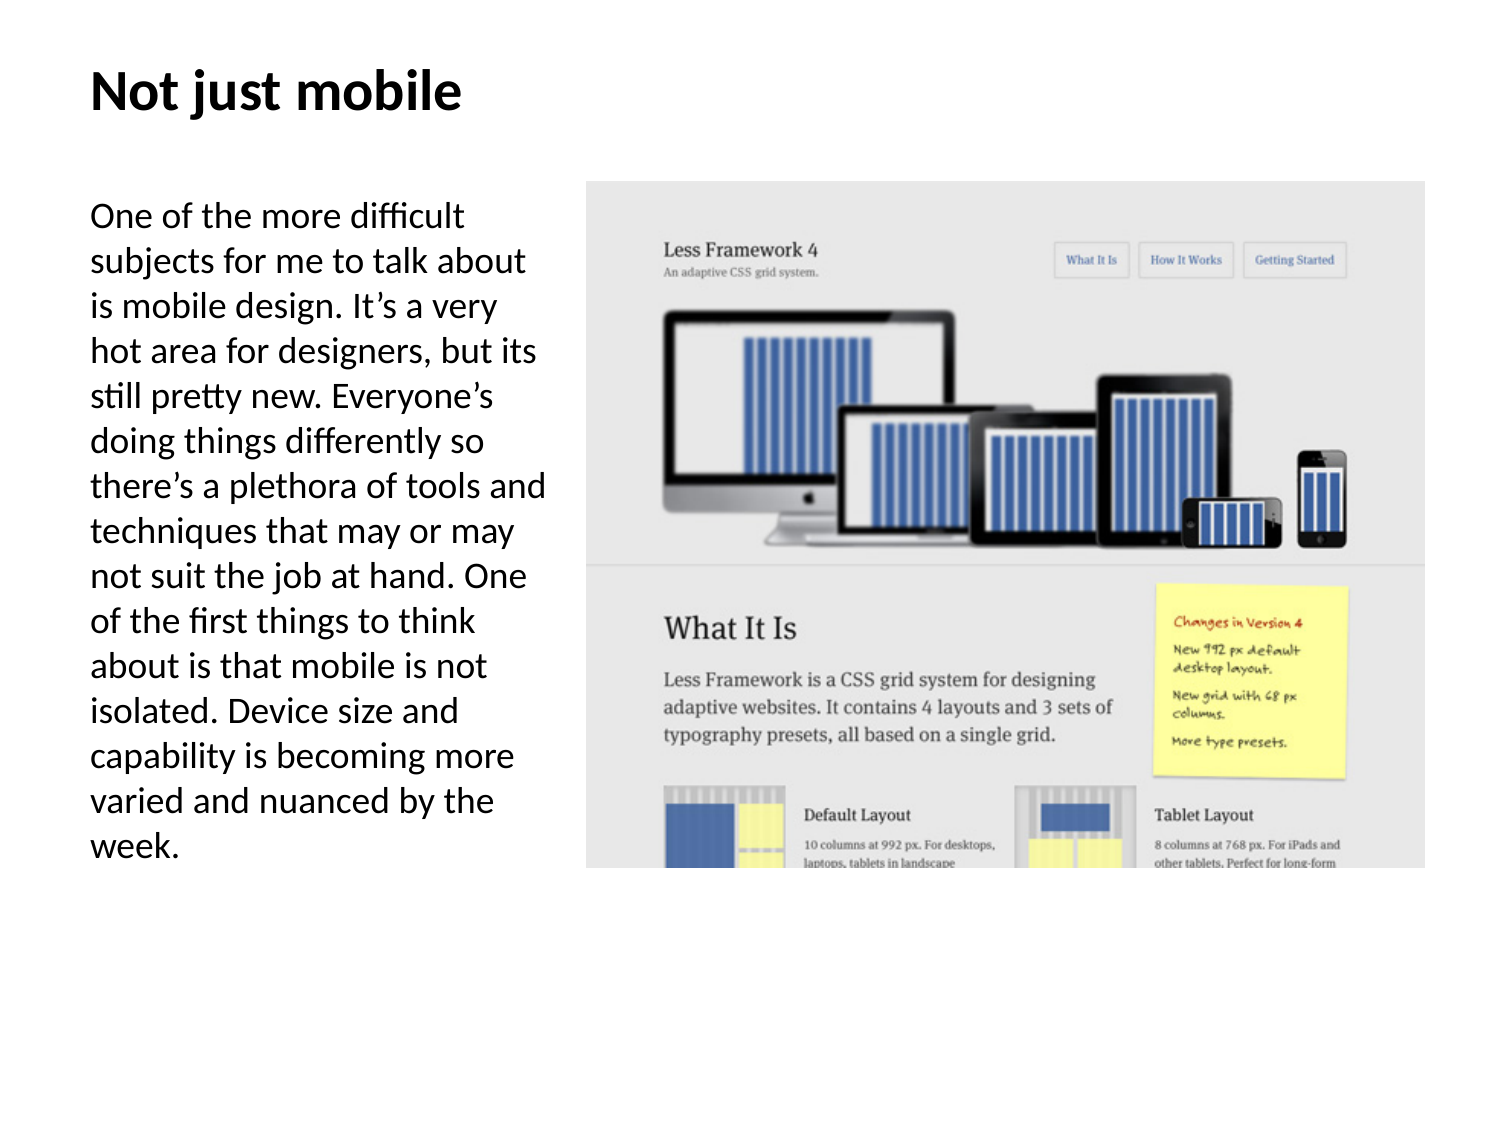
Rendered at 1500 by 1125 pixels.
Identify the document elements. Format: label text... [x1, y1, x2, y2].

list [586, 44, 1426, 1006]
title Not just mobile [75, 44, 569, 183]
list One of the more difficult subjects for me to talk about is mobile design. It’s a very hot area for designers, but its still pretty new. Everyone’s doing things differently so there’s a plethora of tools and techniques that may or may not suit the job at hand. One of the first things to think about is that mobile is not isolated. Device size and capability is becoming more varied and nuanced by the week. [75, 183, 569, 1005]
